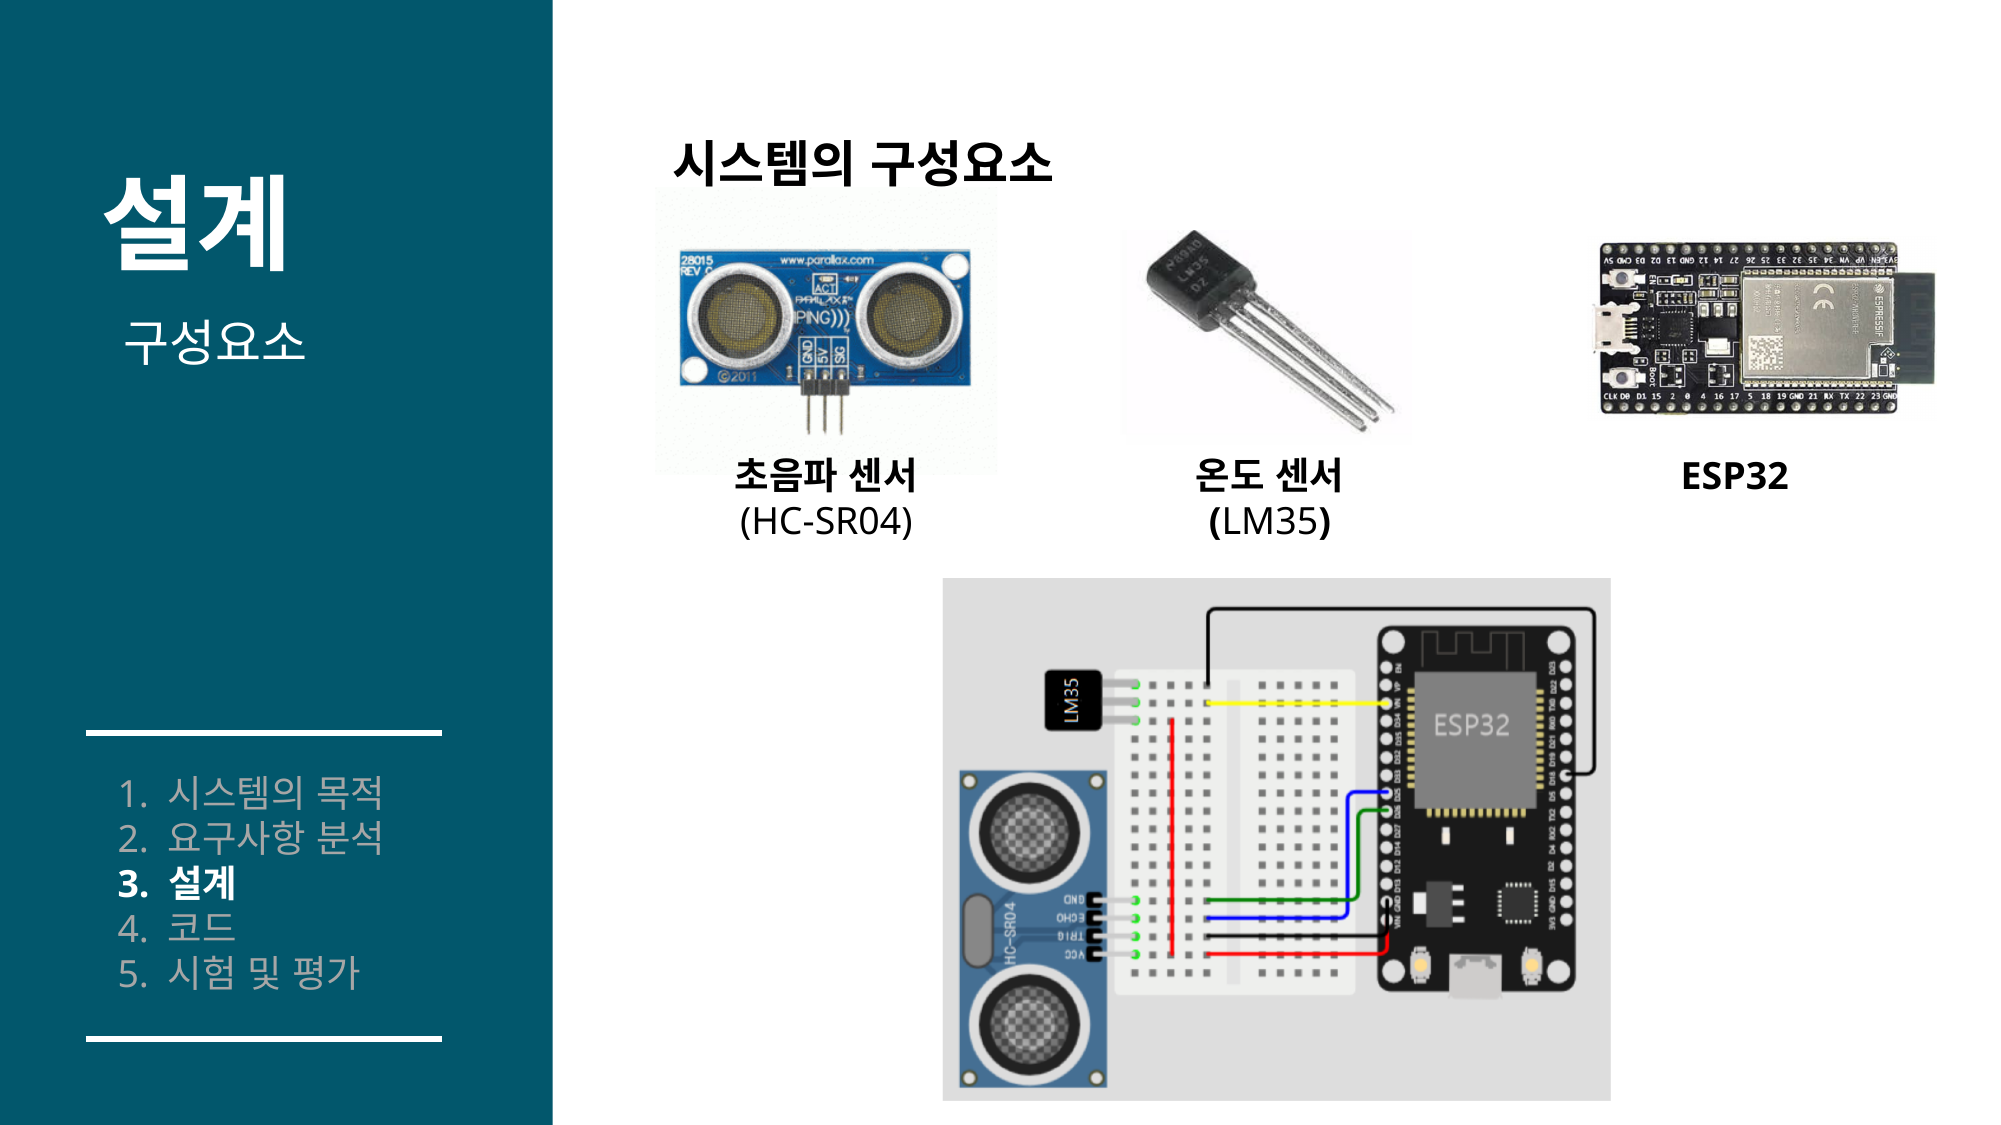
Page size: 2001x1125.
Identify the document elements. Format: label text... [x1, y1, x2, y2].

picture [1587, 153, 1937, 503]
text_box ESP32 [1665, 444, 1832, 505]
text_box 시스템의 구성요소 [658, 124, 1135, 200]
picture [655, 187, 998, 475]
text_box 온도 센서 (LM35) [1154, 452, 1386, 504]
text_box 구성요소 [108, 304, 345, 380]
text_box 설계 [85, 150, 467, 291]
text_box 초음파 센서 (HC-SR04) [710, 475, 942, 549]
text_box [0, 0, 554, 1125]
picture [943, 504, 1610, 1125]
text_box 1. 시스템의 목적 2. 요구사항 분석 3. 설계 4. 코드 5. 시험 및 평가 [102, 762, 425, 1002]
picture [1086, 230, 1454, 452]
